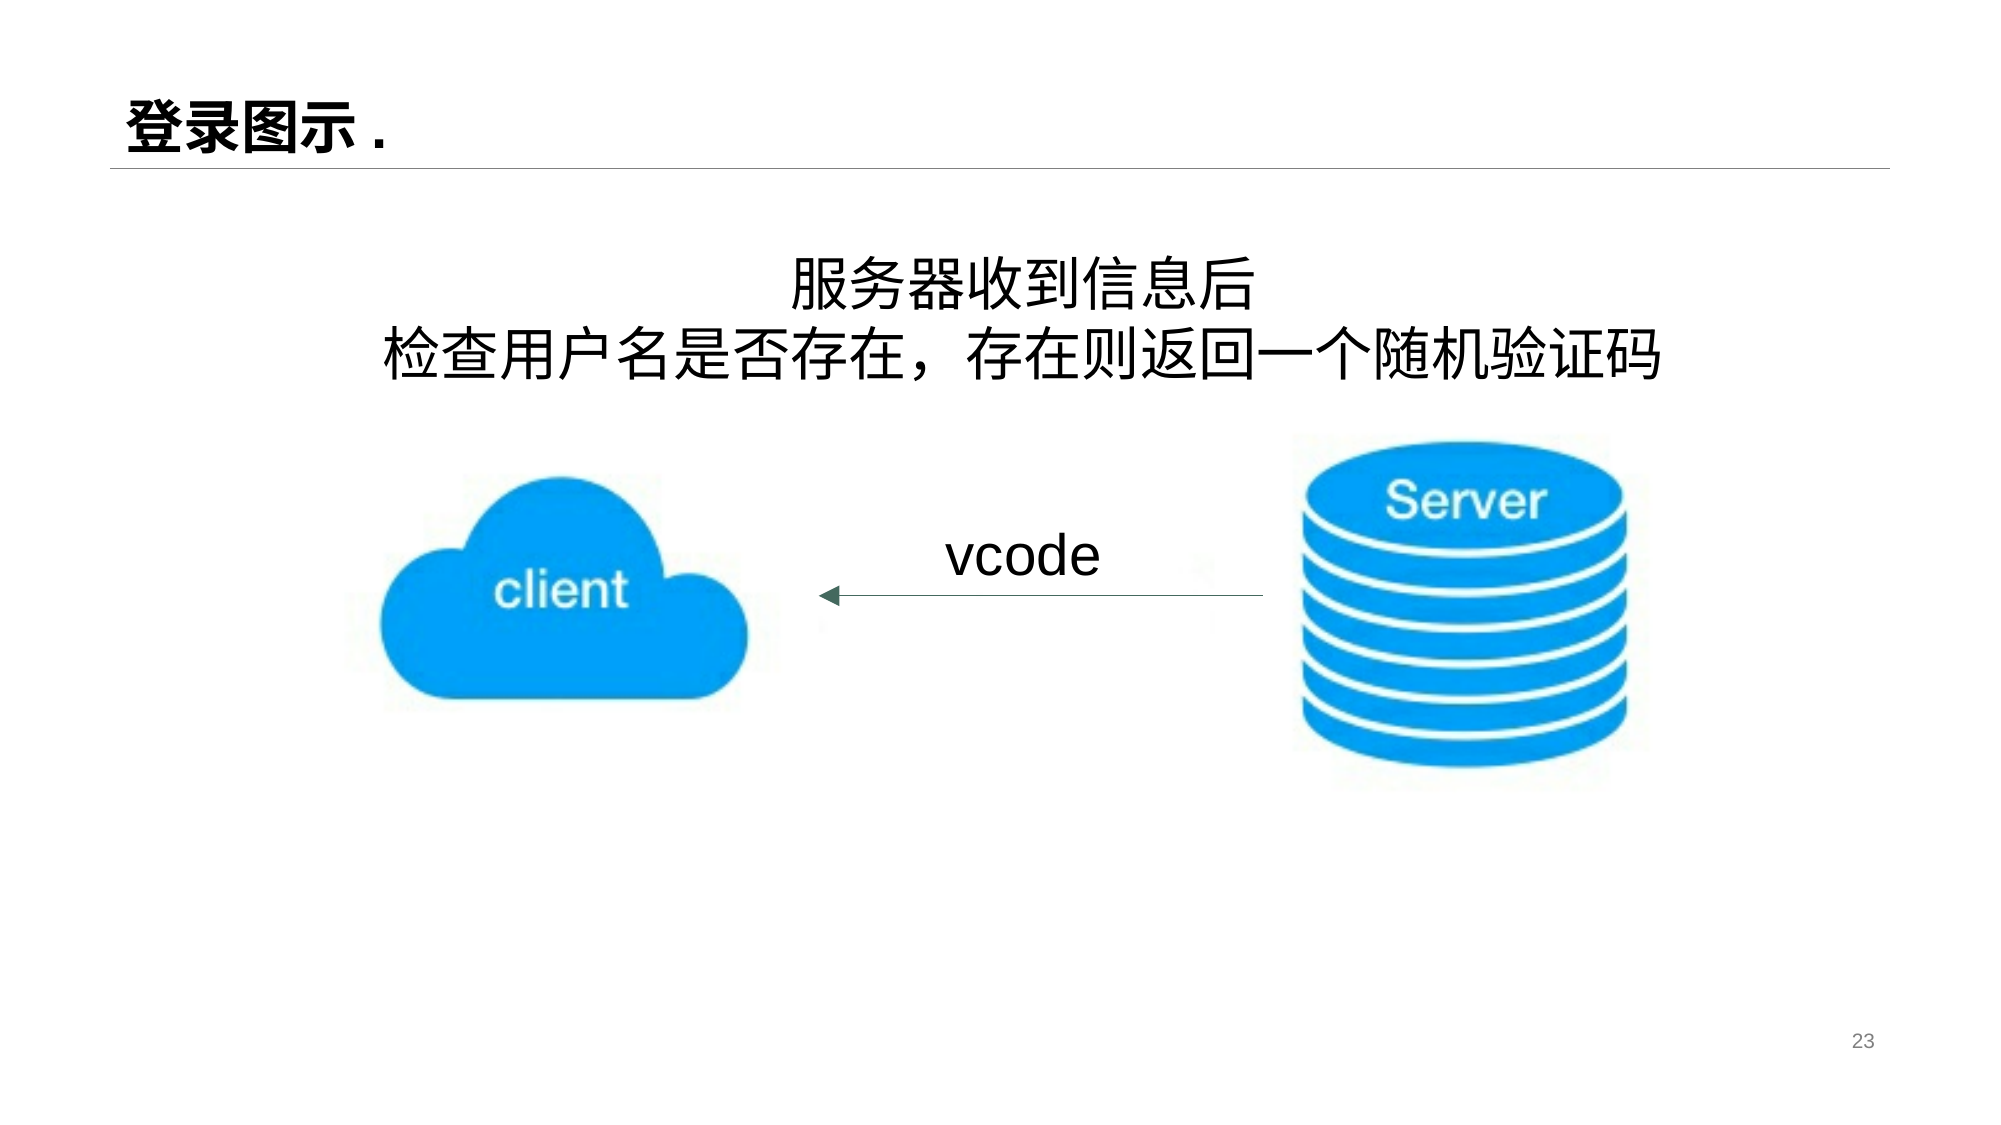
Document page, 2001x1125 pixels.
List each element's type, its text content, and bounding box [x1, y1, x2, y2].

picture [306, 198, 1694, 994]
title 登录图示. [109, 0, 1890, 169]
slide_number 23 [1412, 1022, 1890, 1057]
